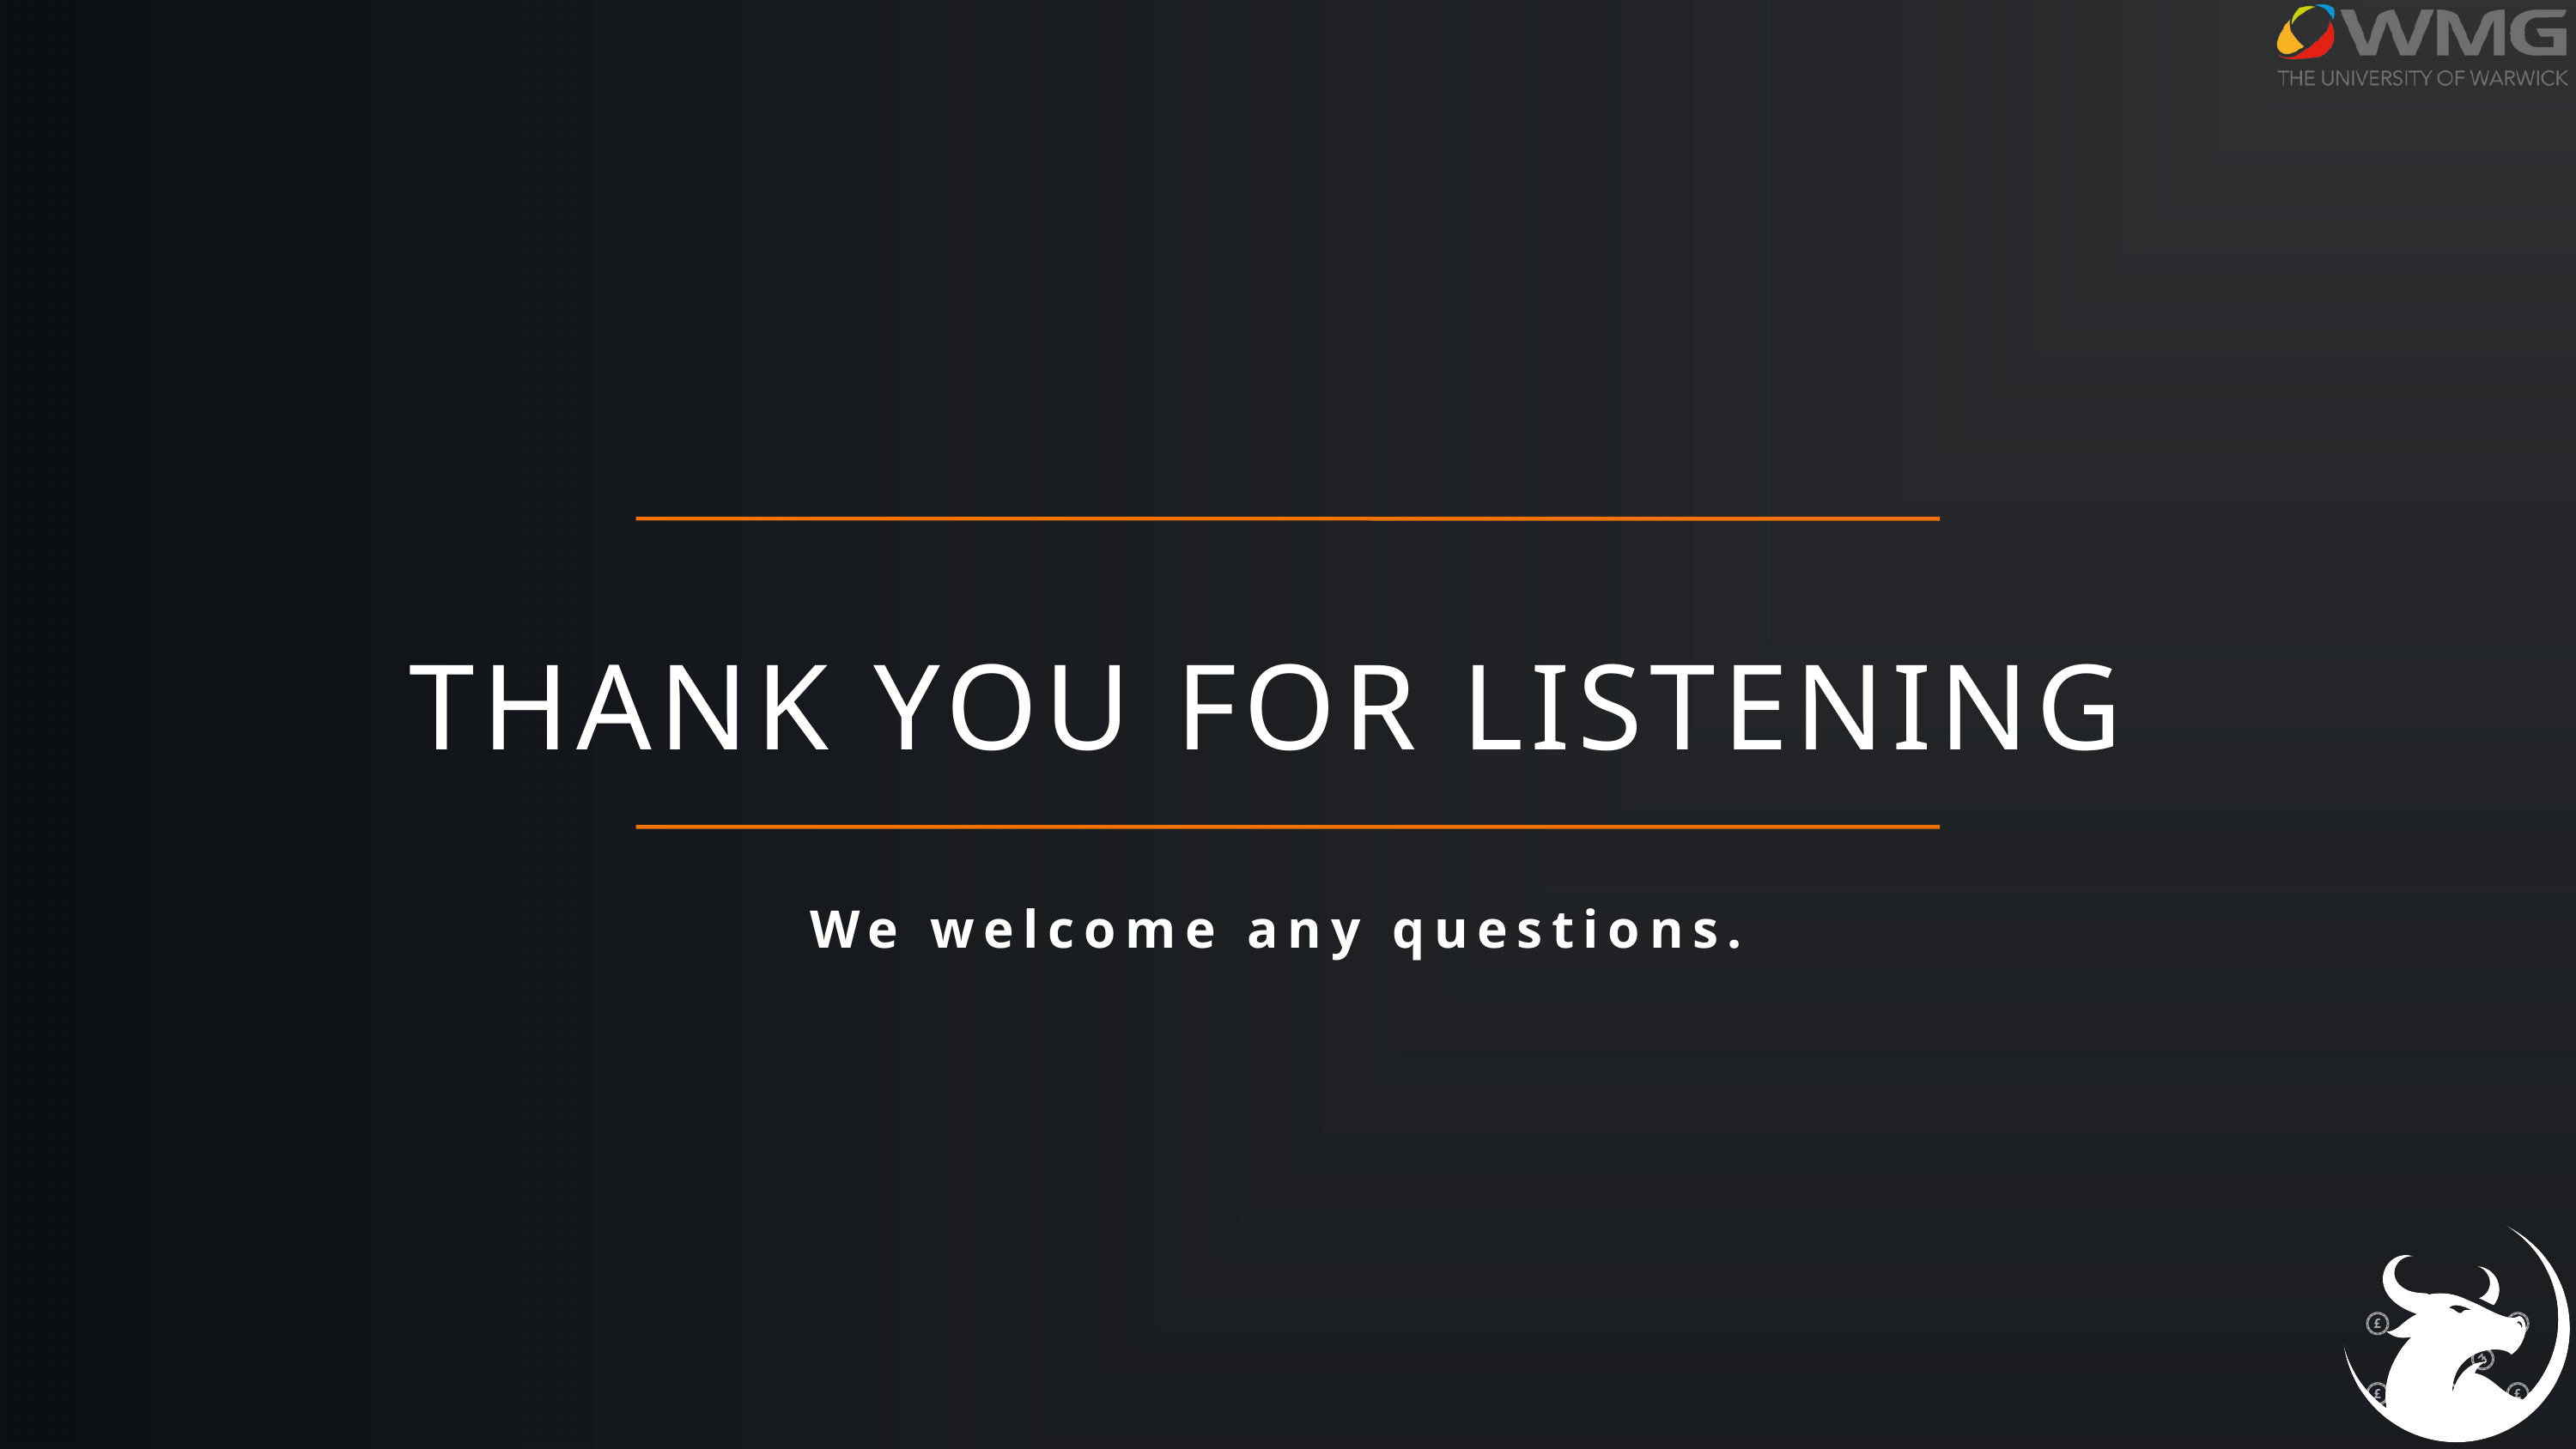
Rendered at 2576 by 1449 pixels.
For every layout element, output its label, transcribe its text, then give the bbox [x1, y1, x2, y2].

text_box [2269, 0, 2576, 90]
text_box We welcome any questions. [734, 886, 1841, 959]
text_box THANK YOU FOR LISTENING [125, 490, 2446, 774]
picture [0, 0, 2576, 1449]
